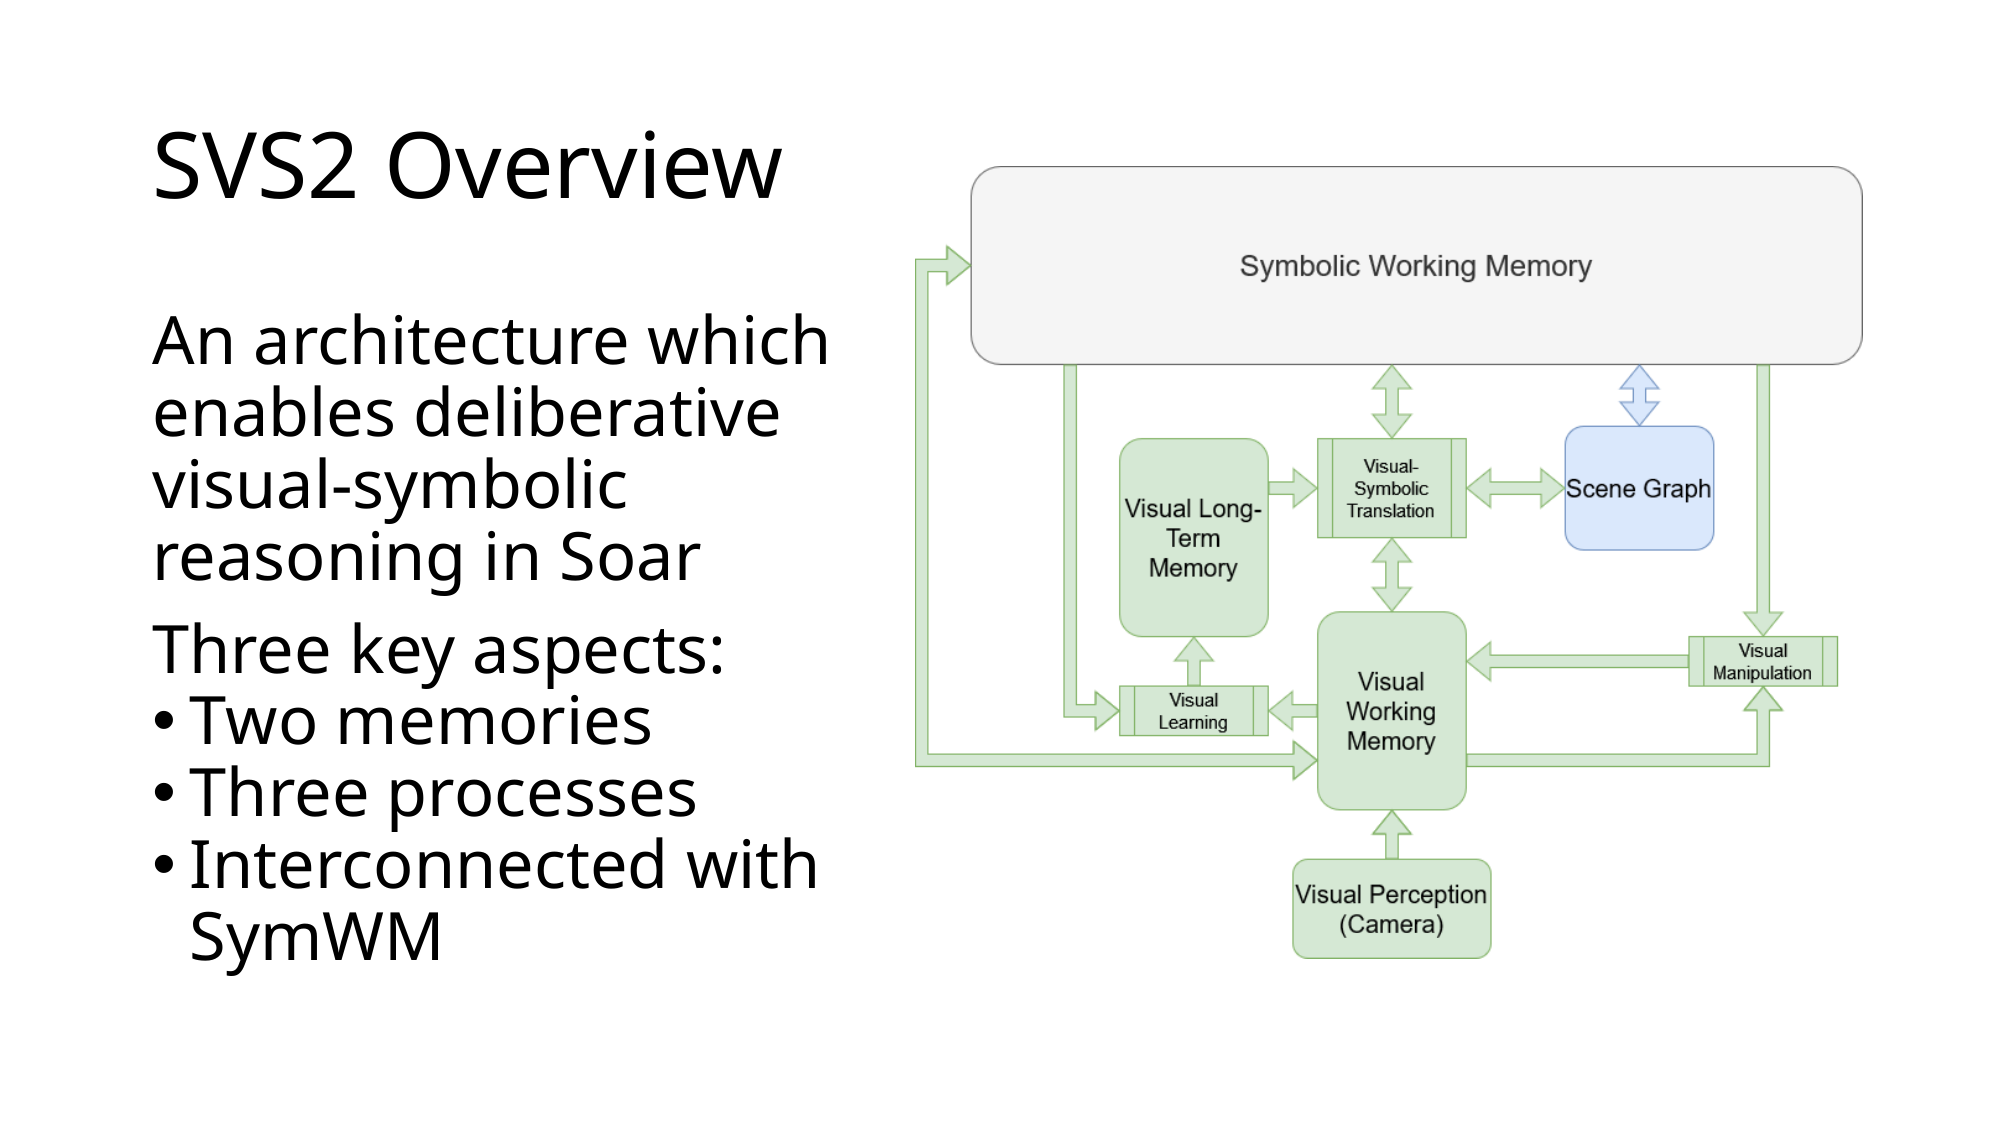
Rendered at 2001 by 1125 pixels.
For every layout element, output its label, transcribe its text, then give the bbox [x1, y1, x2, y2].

picture [914, 165, 1863, 960]
list An architecture which enables deliberative visual-symbolic reasoning in Soar Three key aspects: Two memories Three processes Interconnected with SymWM [137, 299, 915, 1014]
title SVS2 Overview [137, 59, 1863, 278]
